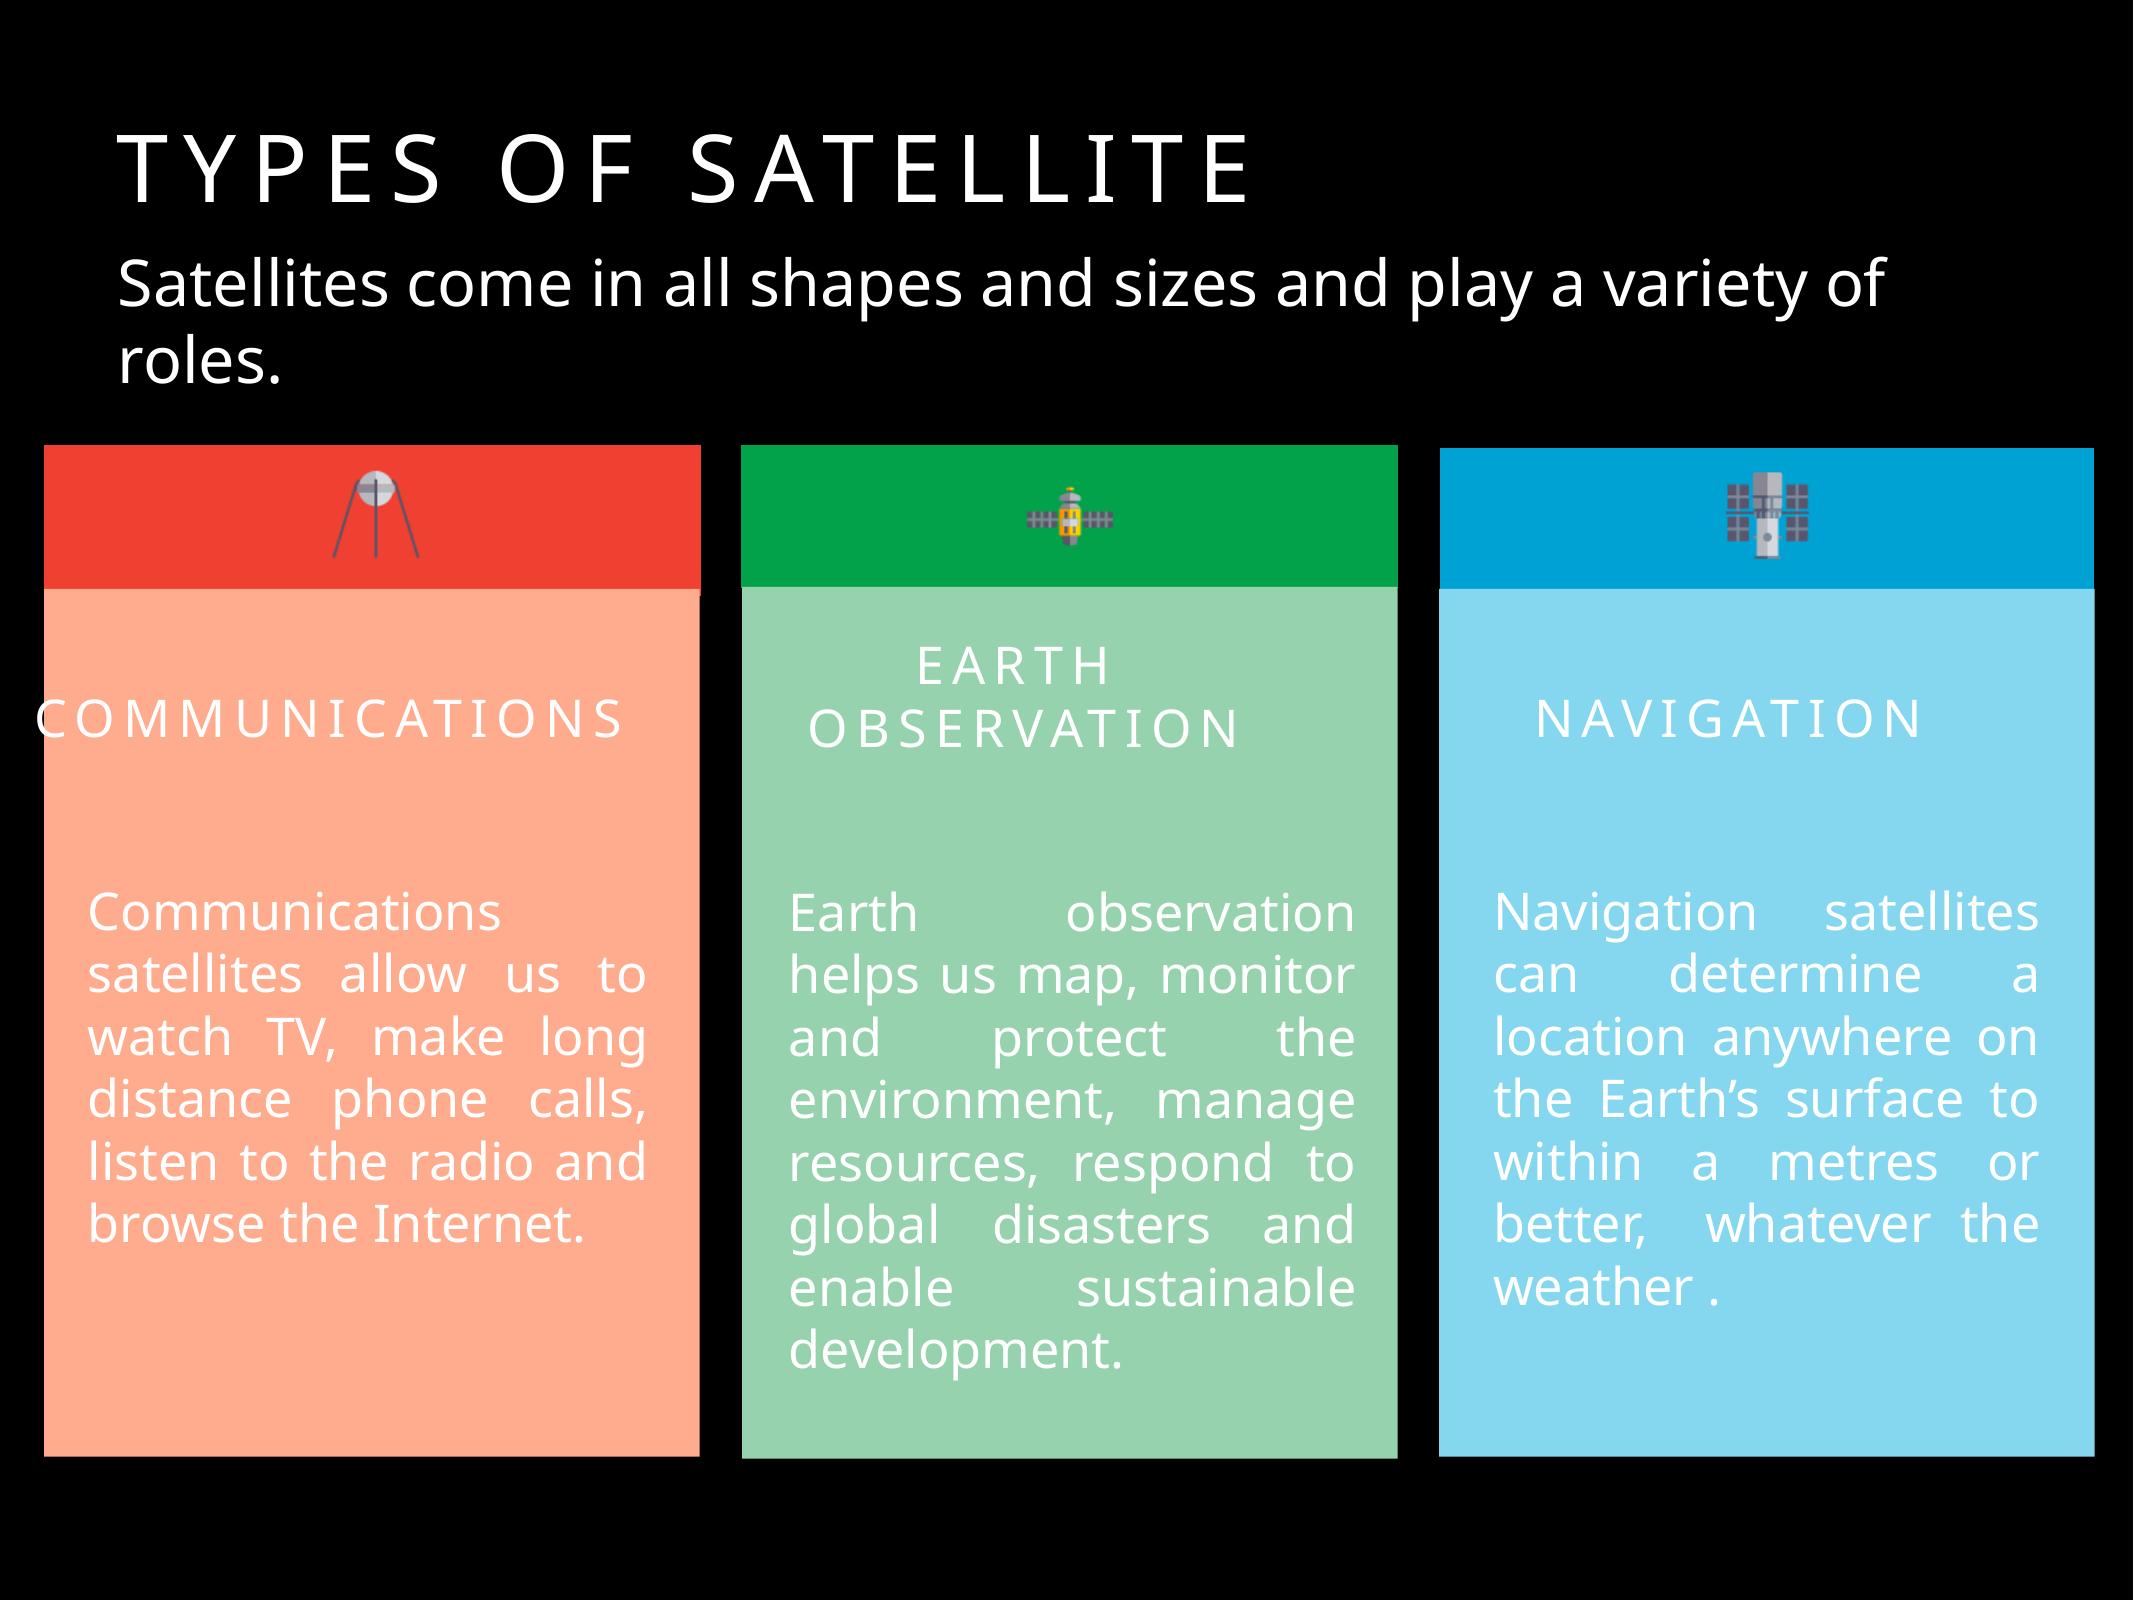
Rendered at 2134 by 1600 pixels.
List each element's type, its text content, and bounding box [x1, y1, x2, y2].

title Types of Satellite [107, 99, 2026, 334]
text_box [737, 444, 1398, 1459]
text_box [0, 445, 701, 1457]
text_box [1438, 448, 2095, 1457]
text_box Satellites come in all shapes and sizes and play a variety of roles. [109, 233, 1991, 405]
